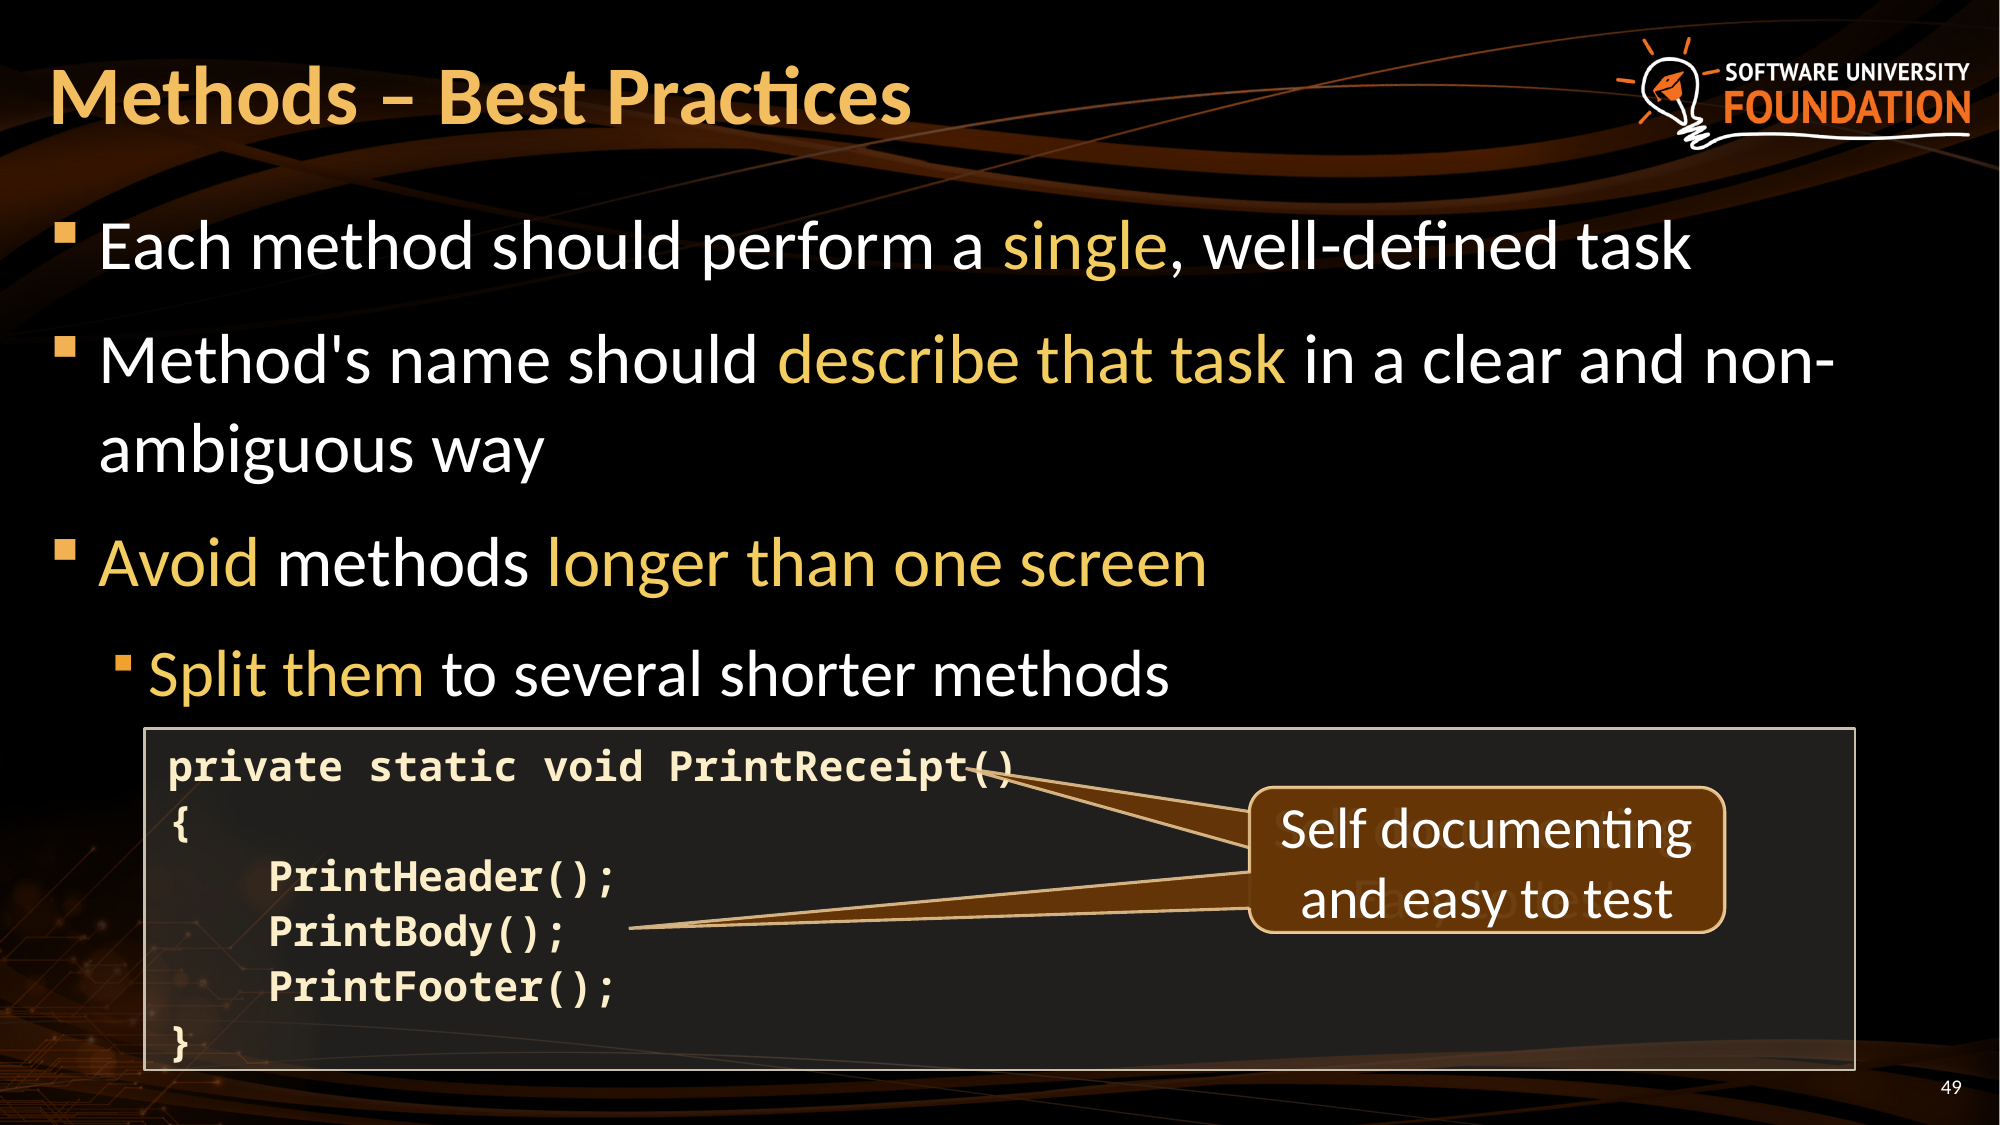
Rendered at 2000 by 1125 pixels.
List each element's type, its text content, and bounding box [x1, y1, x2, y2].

title Methods – Best Practices [30, 6, 1602, 189]
text_box Self documenting and easy to test [628, 786, 1726, 934]
text_box Self documenting. Easy to test [965, 767, 1248, 849]
list Each method should perform a single, well-defined task Method's name should describe that task in a clear and non-ambiguous way Avoid methods longer than one screen Split them to several shorter methods [31, 188, 1968, 1103]
picture [0, 0, 2000, 1125]
text_box private static void PrintReceipt() { PrintHeader(); PrintBody(); PrintFooter(); } [144, 728, 1855, 1071]
